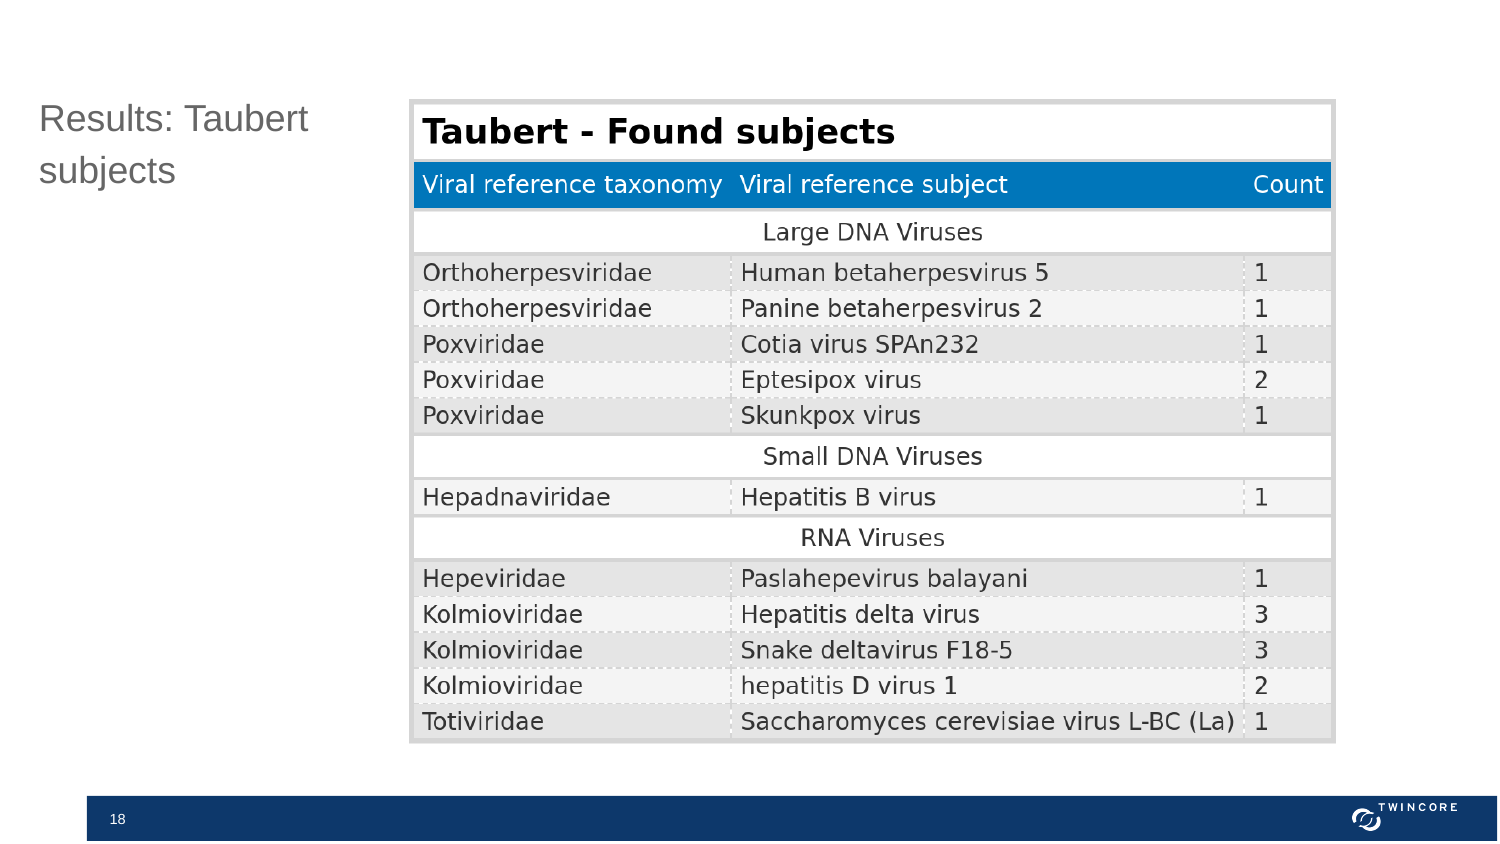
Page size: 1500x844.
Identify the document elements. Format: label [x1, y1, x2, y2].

picture [1352, 803, 1457, 831]
picture [401, 93, 1341, 749]
